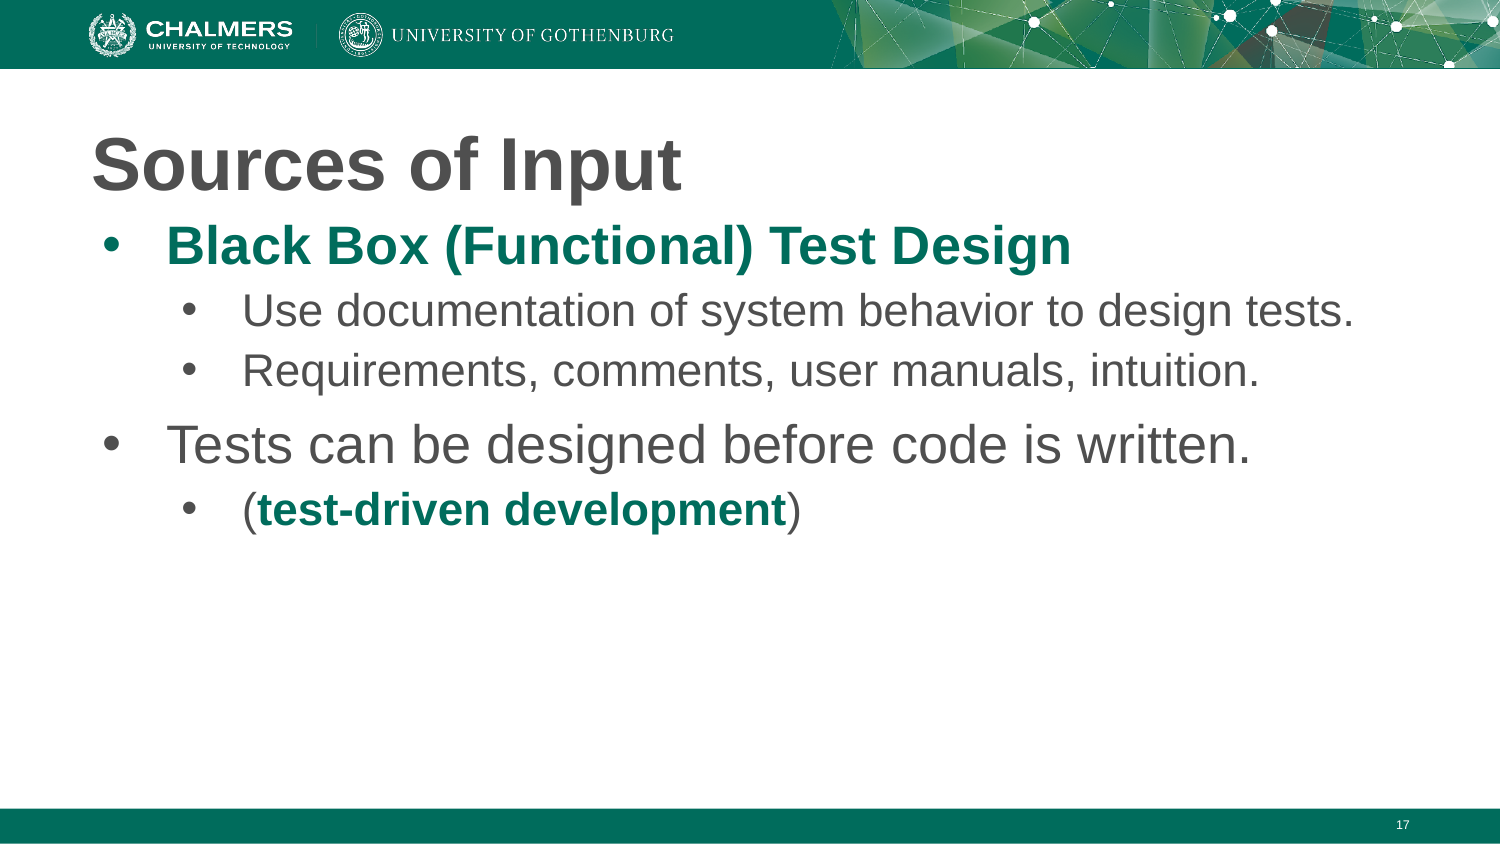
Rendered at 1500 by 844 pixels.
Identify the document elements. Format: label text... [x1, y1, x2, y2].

slide_number ‹#› [1074, 809, 1425, 844]
list Black Box (Functional) Test Design Use documentation of system behavior to design tests. Requirements, comments, user manuals, intuition. Tests can be designed before code is written. (test-driven development) [76, 210, 1425, 782]
picture [64, 0, 696, 85]
title Sources of Input [76, 100, 1425, 210]
picture [759, 0, 1500, 68]
